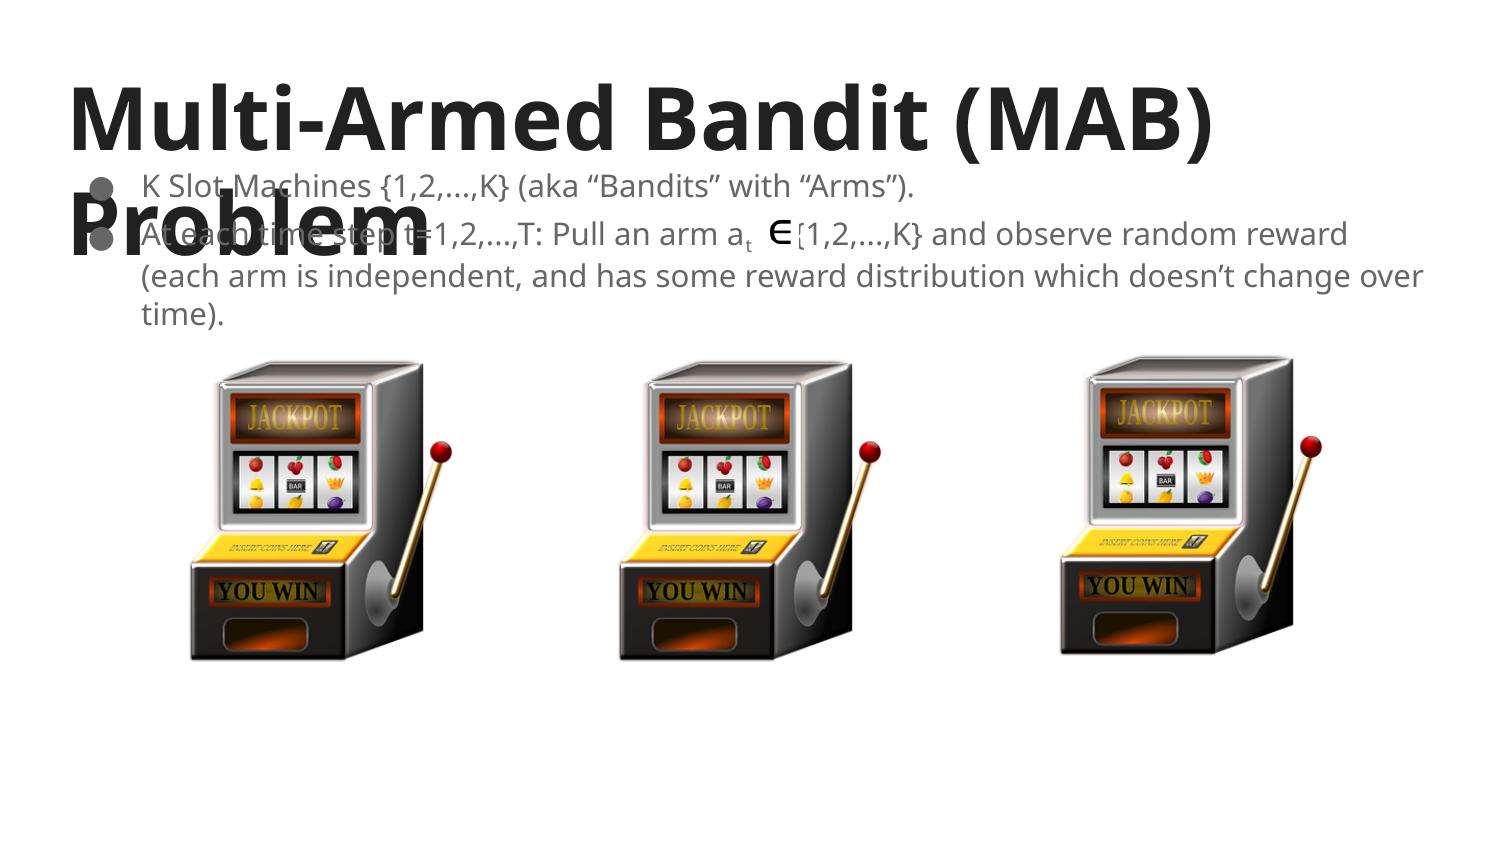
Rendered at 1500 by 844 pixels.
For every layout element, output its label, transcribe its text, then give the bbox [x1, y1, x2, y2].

list K Slot Machines {1,2,...,K} (aka “Bandits” with “Arms”). At each time step t=1,2,...,T: Pull an arm at {1,2,...,K} and observe random reward (each arm is independent, and has some reward distribution which doesn’t change over time). [51, 151, 1449, 360]
picture [762, 211, 799, 255]
picture [1037, 329, 1344, 684]
picture [167, 334, 474, 689]
picture [596, 334, 904, 689]
title Multi-Armed Bandit (MAB) Problem [51, 48, 1449, 151]
